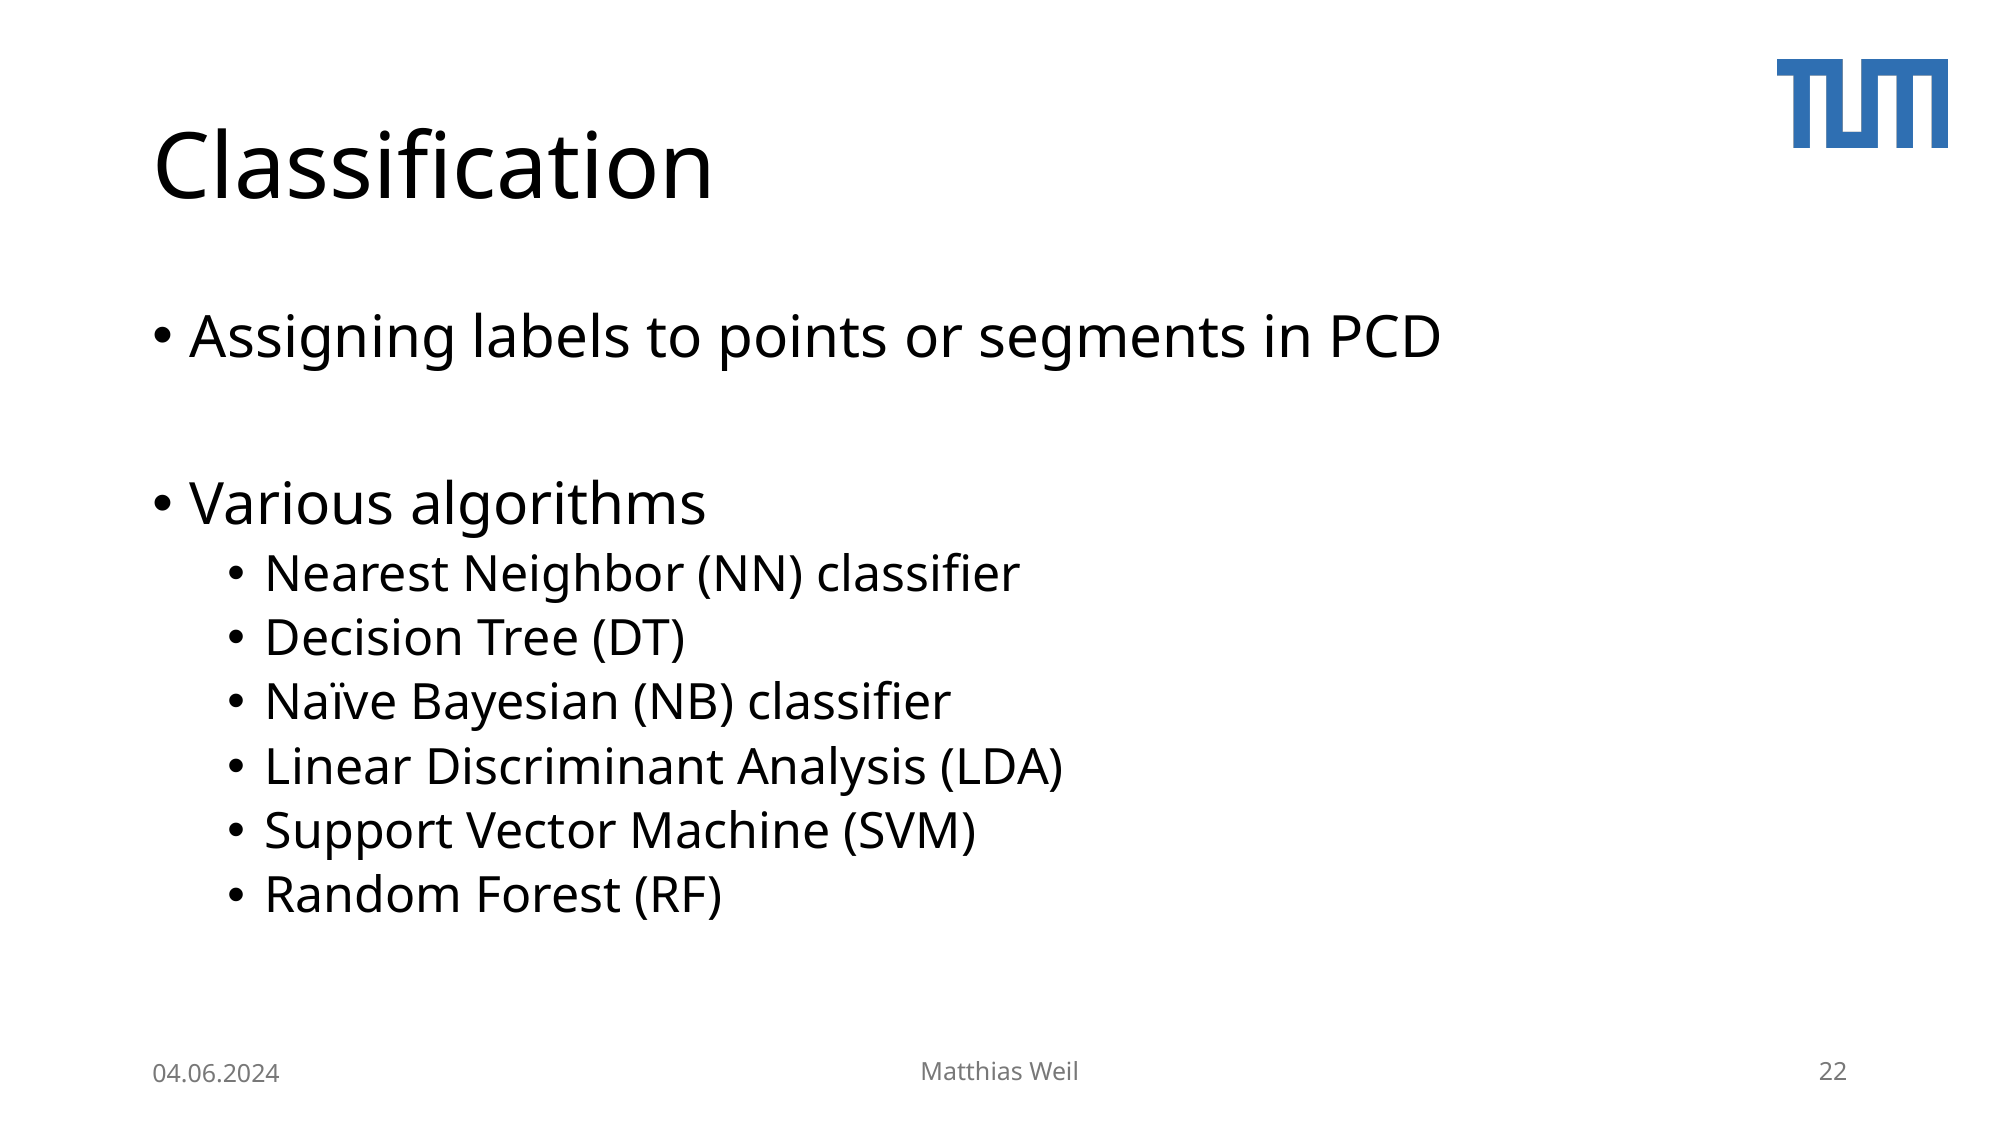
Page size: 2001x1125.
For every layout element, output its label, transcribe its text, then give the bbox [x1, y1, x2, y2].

footer Matthias Weil [662, 1042, 1338, 1103]
slide_number 22 [1412, 1042, 1863, 1103]
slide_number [137, 1042, 588, 1103]
title Classification [137, 59, 1565, 278]
picture [1777, 59, 1948, 148]
list Assigning labels to points or segments in PCD Various algorithms Nearest Neighbor (NN) classifier Decision Tree (DT) Naïve Bayesian (NB) classifier Linear Discriminant Analysis (LDA) Support Vector Machine (SVM) Random Forest (RF) [137, 299, 1863, 1014]
